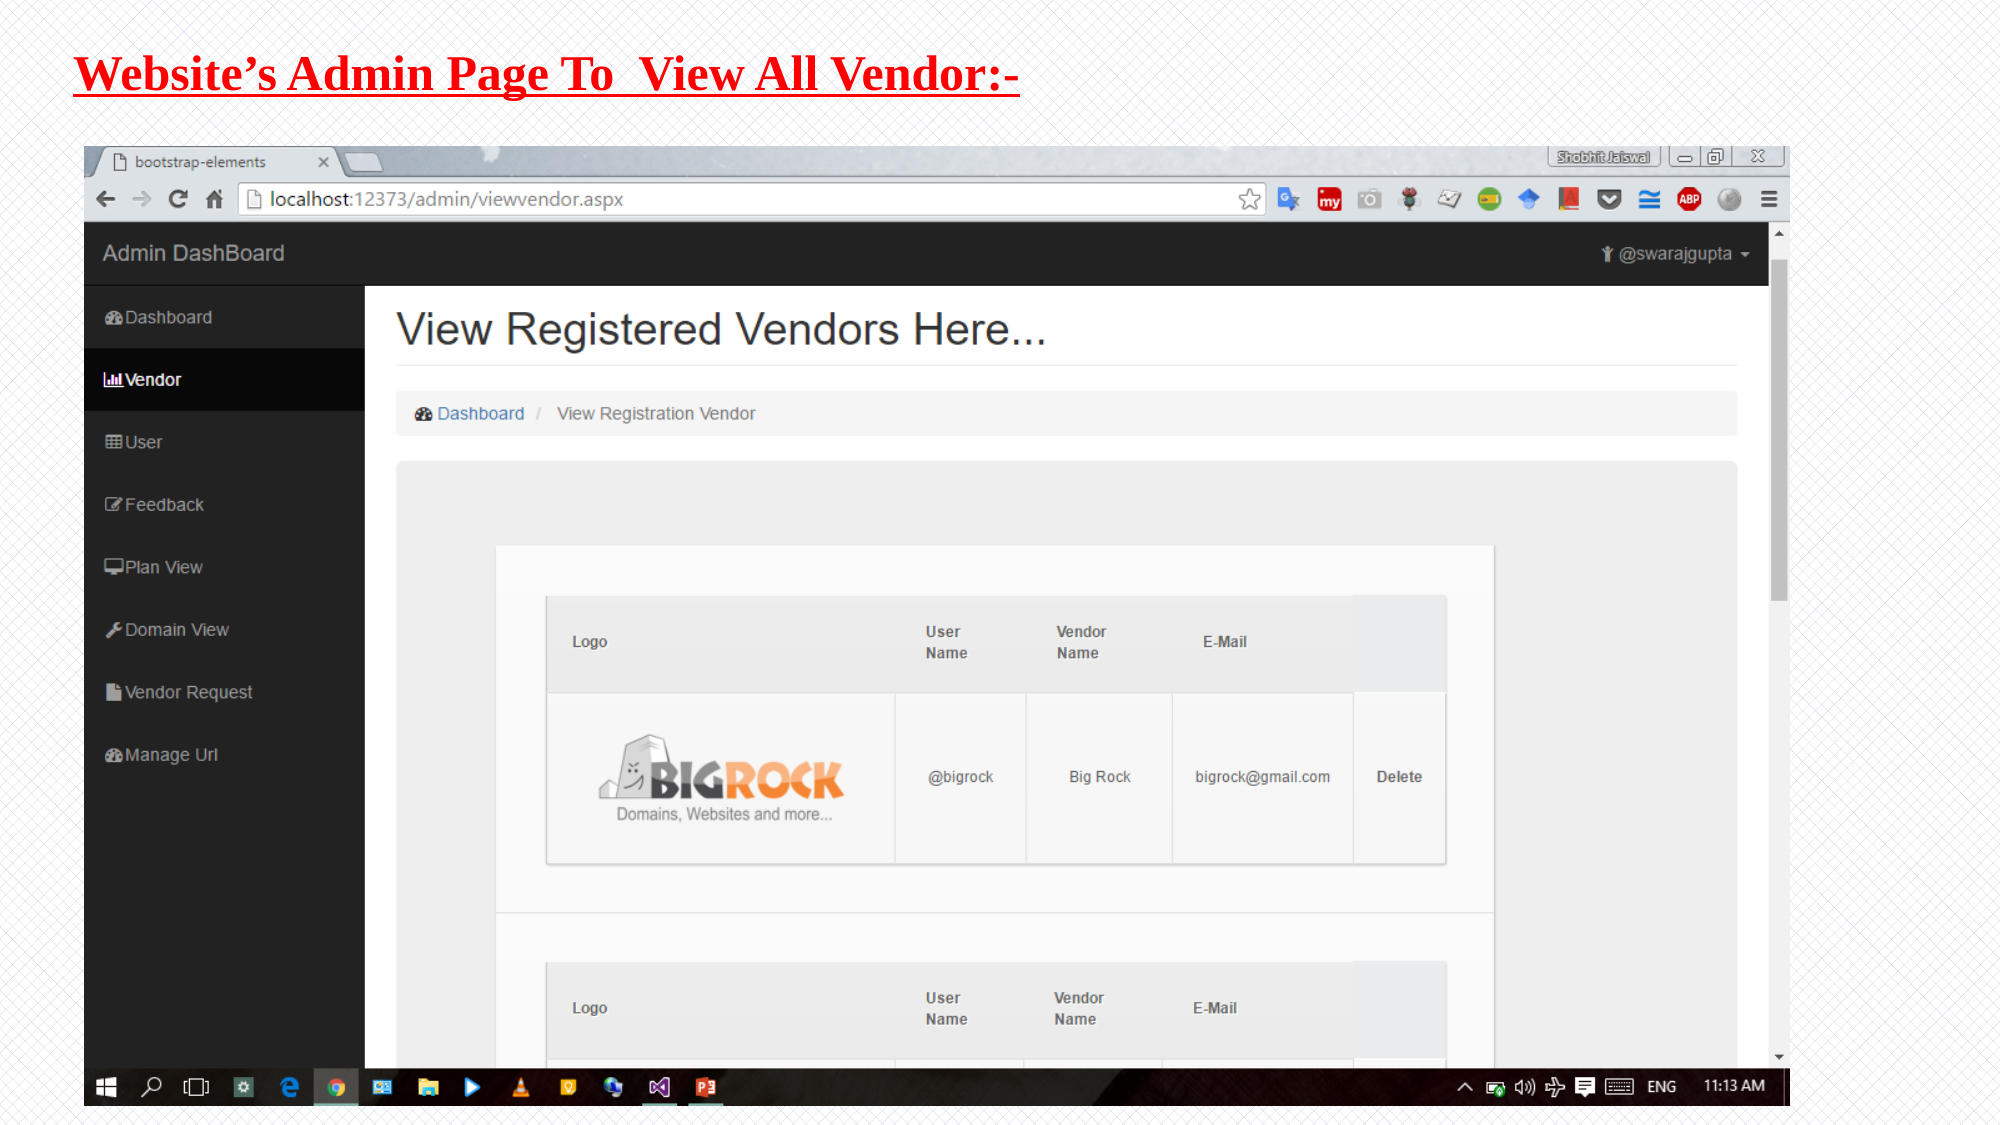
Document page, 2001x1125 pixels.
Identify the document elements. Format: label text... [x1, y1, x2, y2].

text_box Website’s Admin Page To View All Vendor:- [58, 33, 1036, 109]
picture [84, 146, 1790, 1106]
